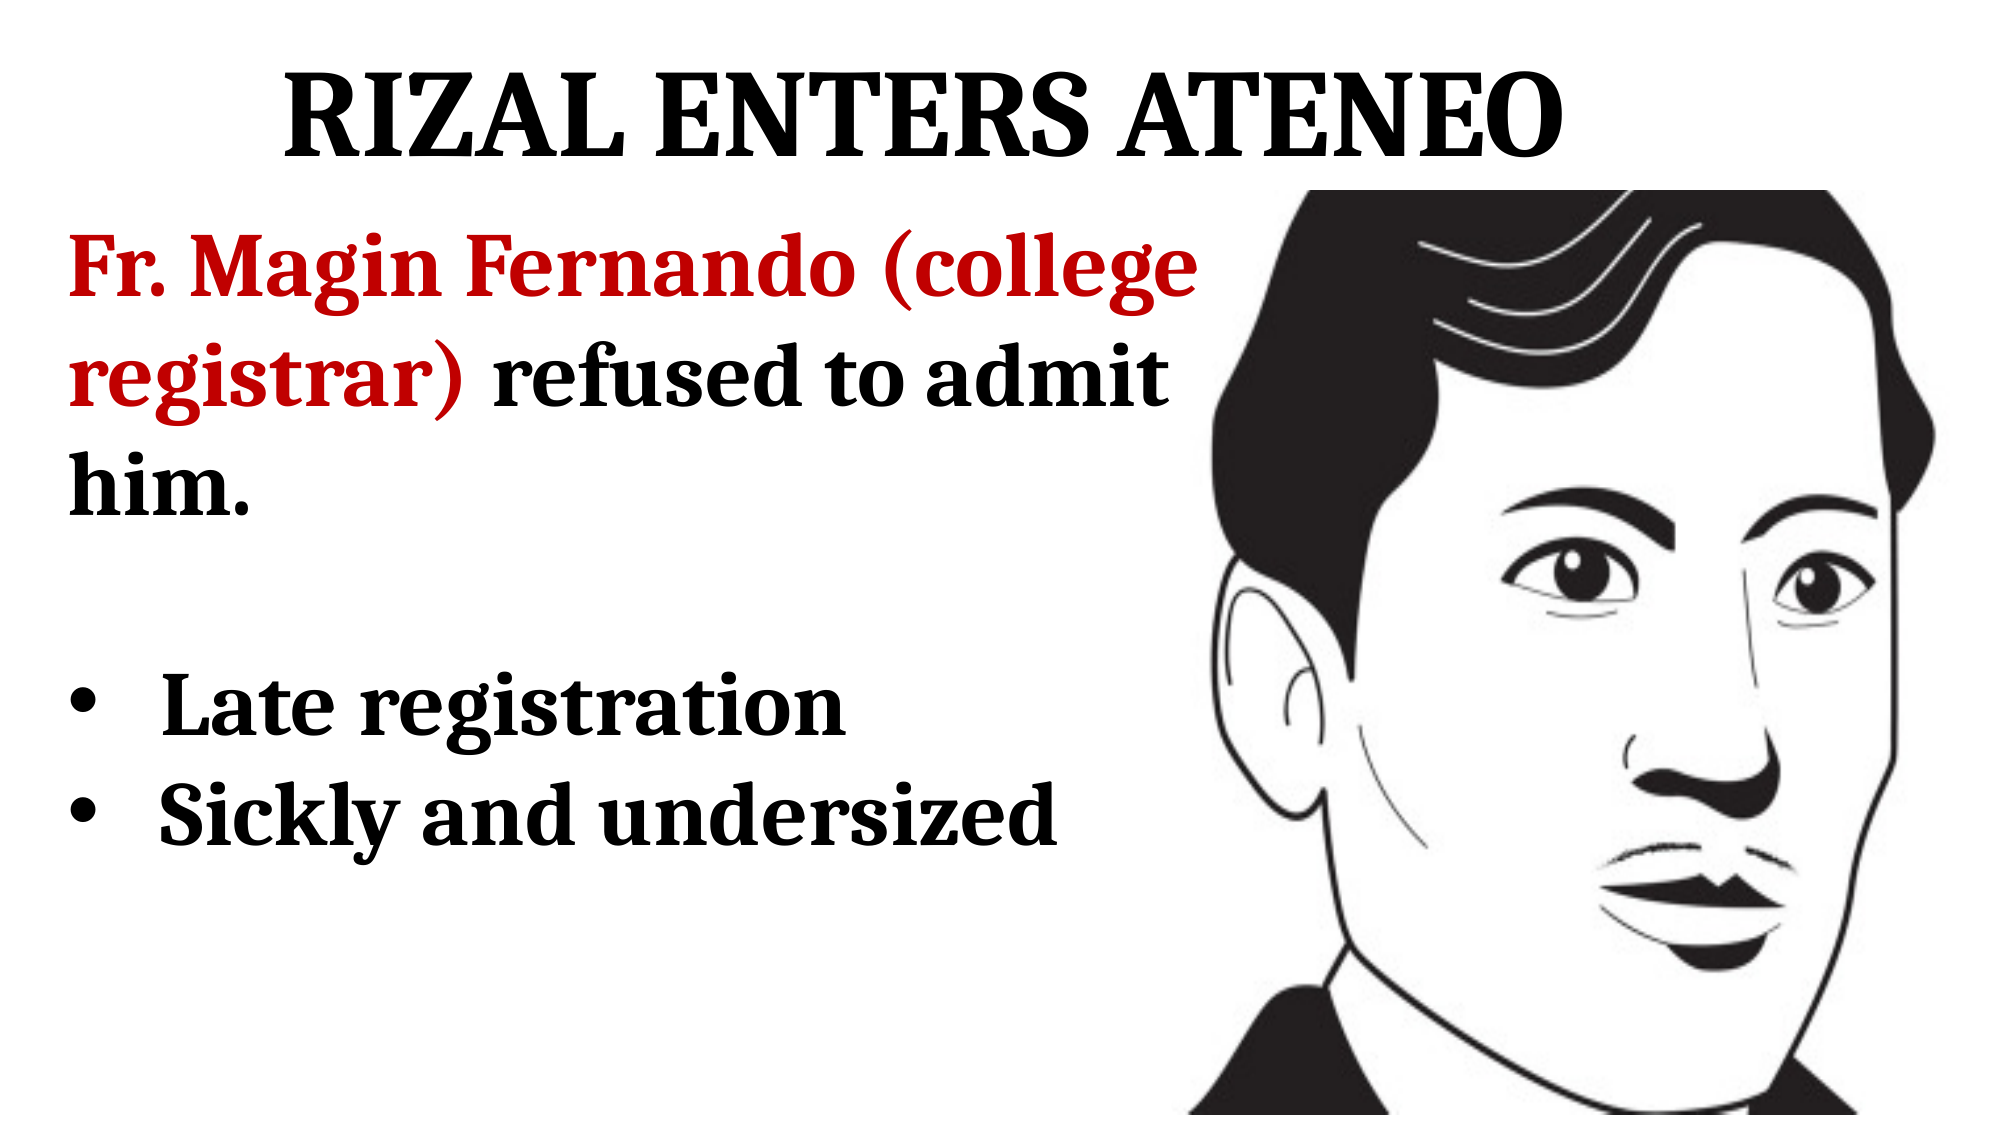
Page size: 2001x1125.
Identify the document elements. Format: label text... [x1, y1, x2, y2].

text_box RIZAL ENTERS ATENEO [0, 24, 1849, 190]
text_box Fr. Magin Fernando (college registrar) refused to admit him. Late registration Sickly and undersized [52, 196, 1171, 872]
picture [1171, 190, 1960, 1115]
